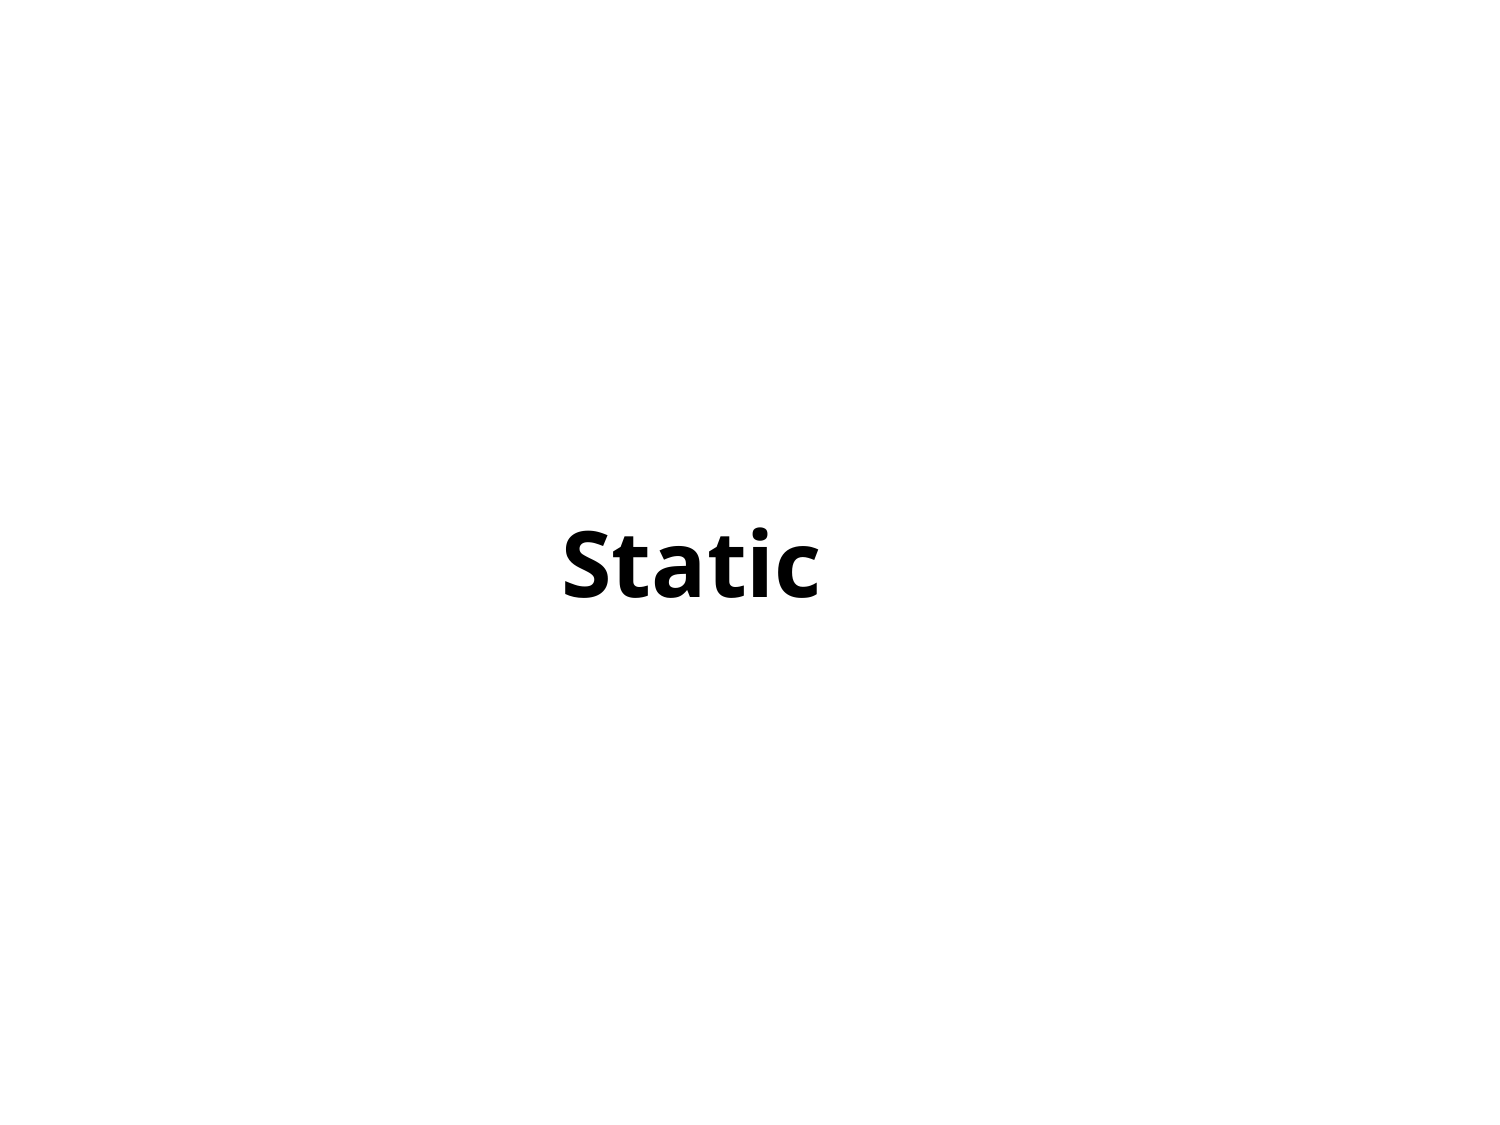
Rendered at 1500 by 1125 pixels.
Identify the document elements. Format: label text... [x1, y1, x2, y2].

title Dynamic vs Static [0, 349, 1500, 663]
